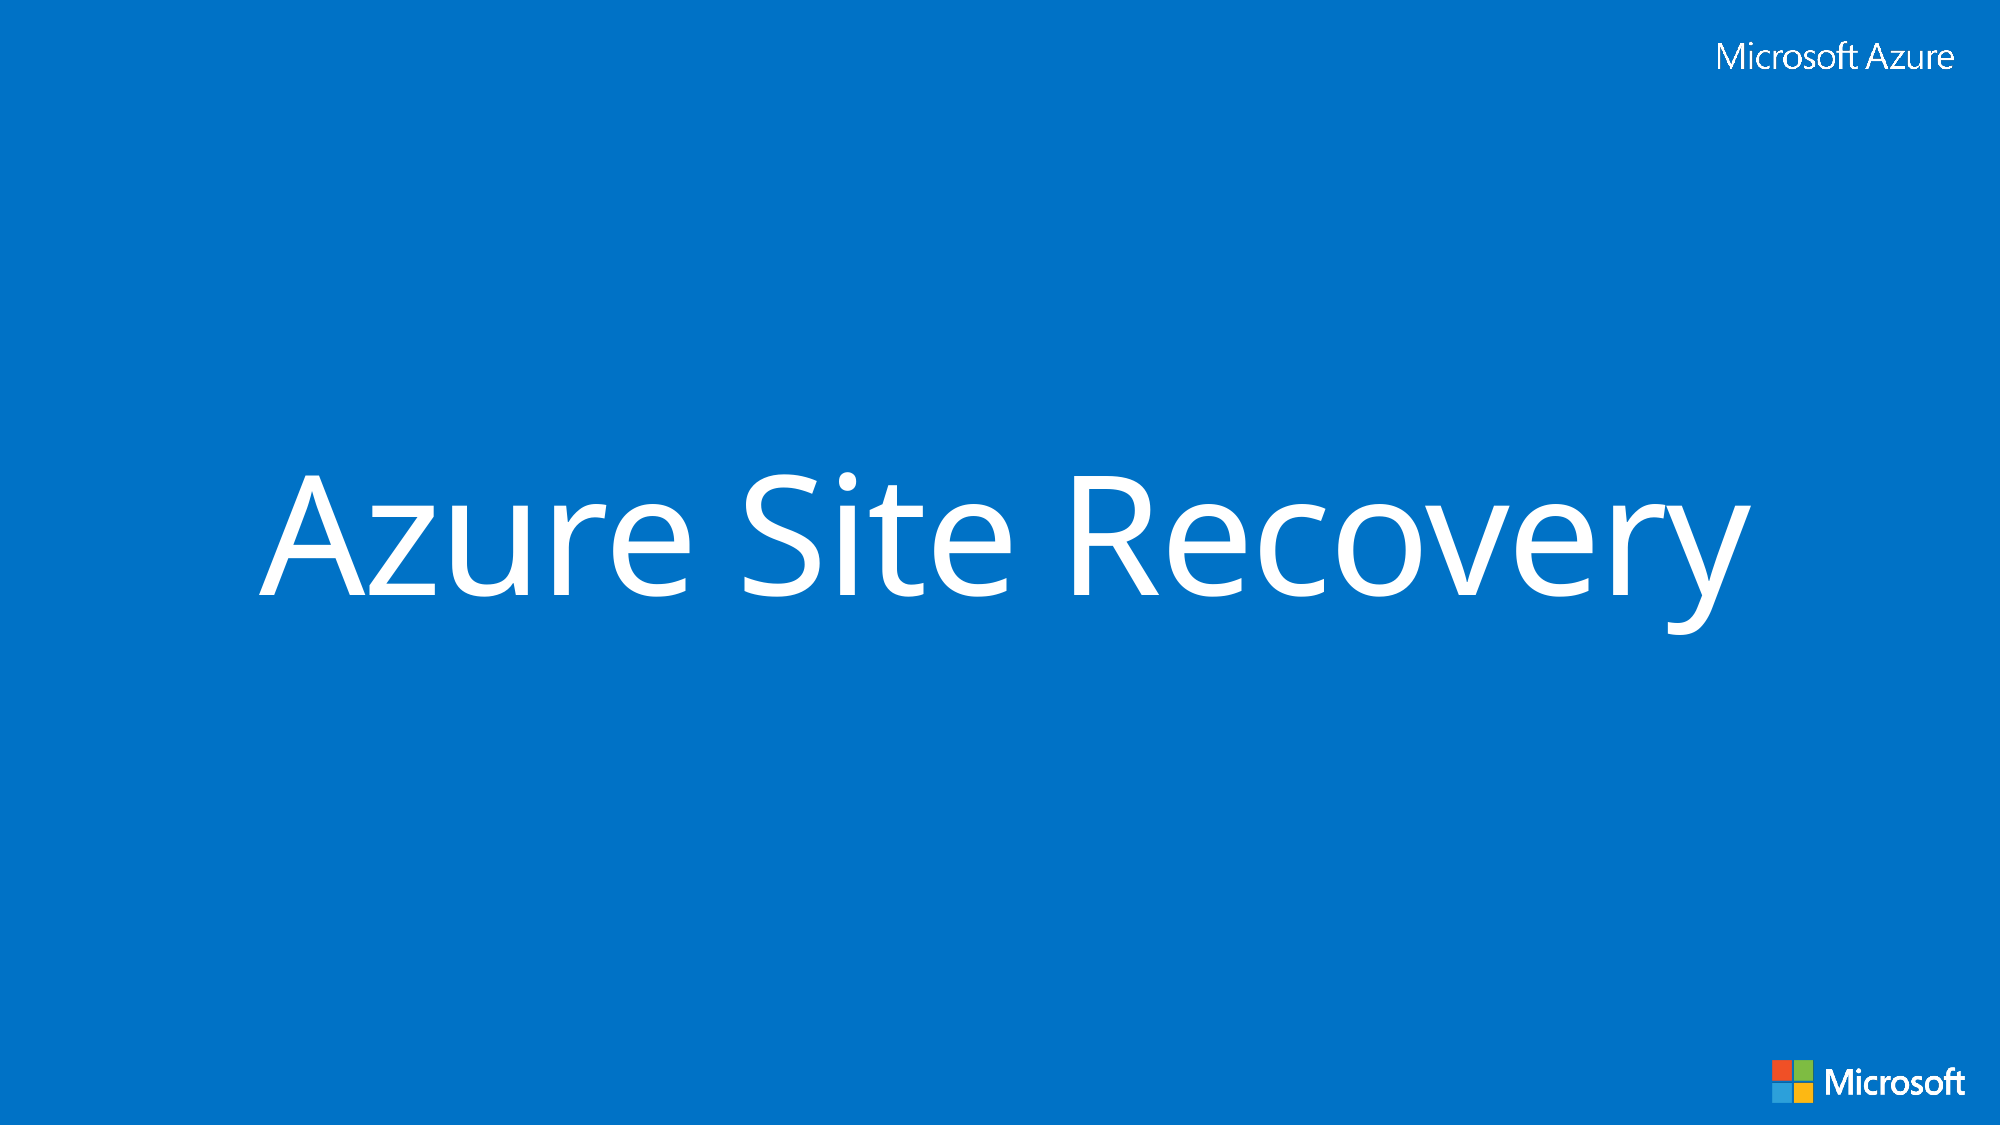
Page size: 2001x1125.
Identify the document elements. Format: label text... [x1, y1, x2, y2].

picture [1772, 1060, 1965, 1103]
picture [1699, 24, 1972, 87]
title Azure Site Recovery [126, 444, 1886, 653]
